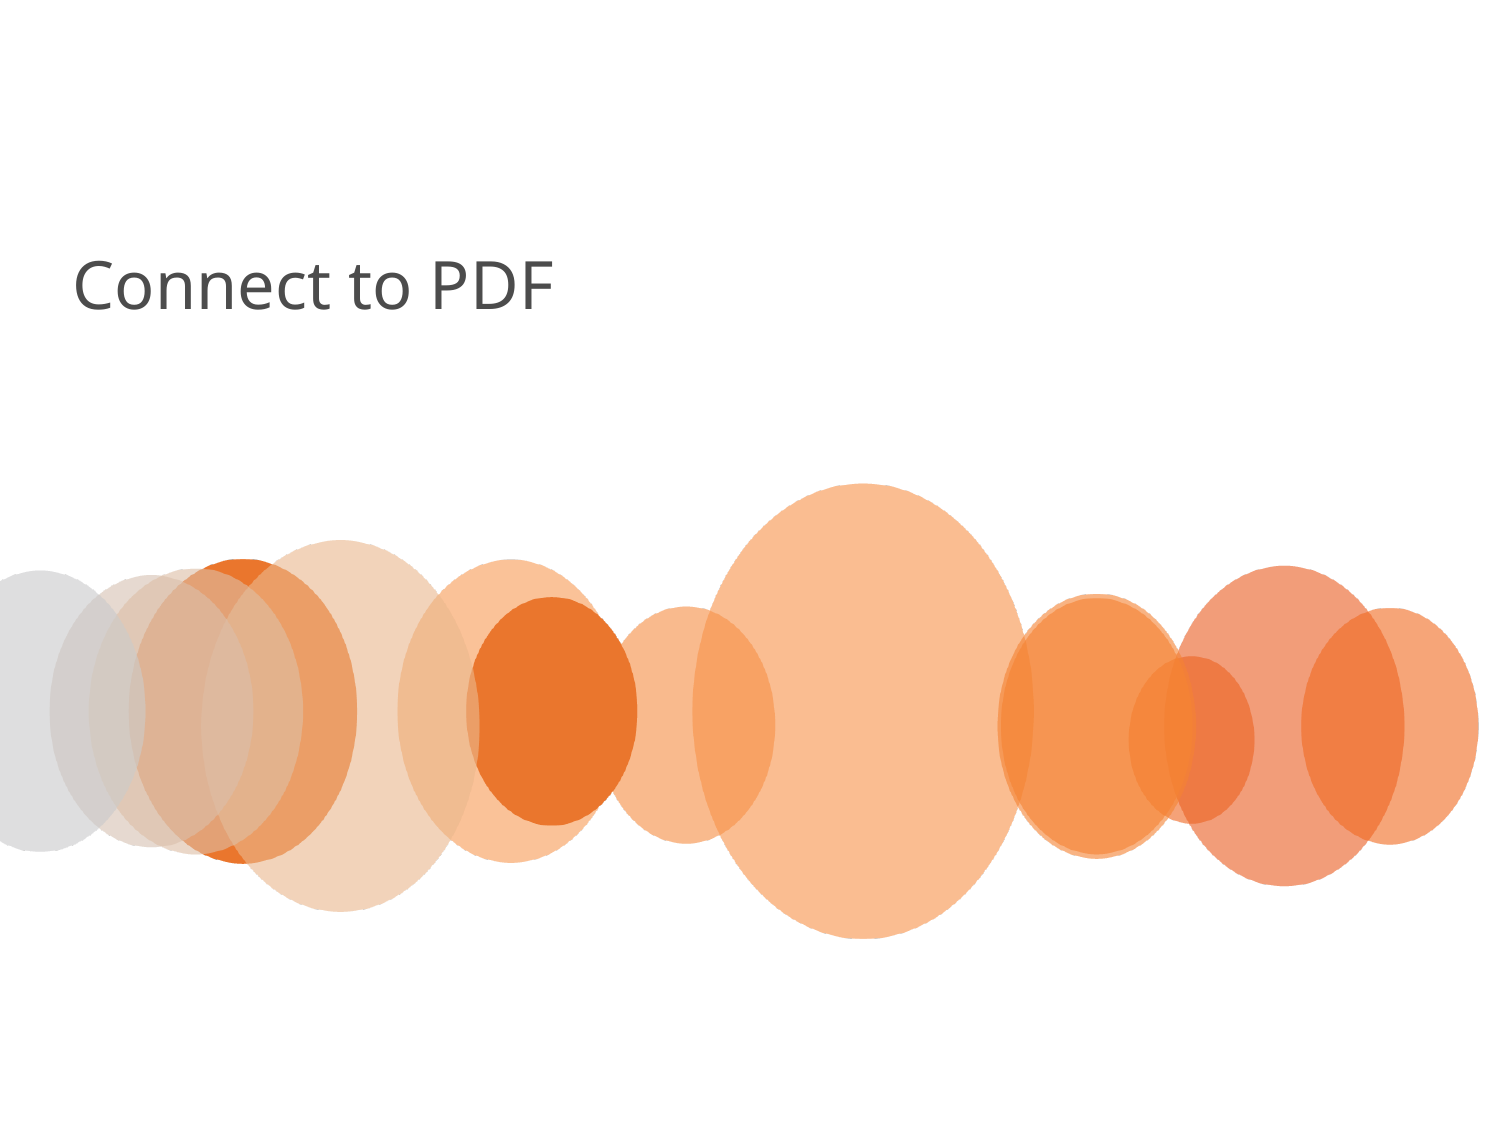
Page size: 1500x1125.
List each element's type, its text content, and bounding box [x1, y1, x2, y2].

picture [0, 402, 1500, 1052]
list Connect to PDF [72, 258, 1431, 324]
